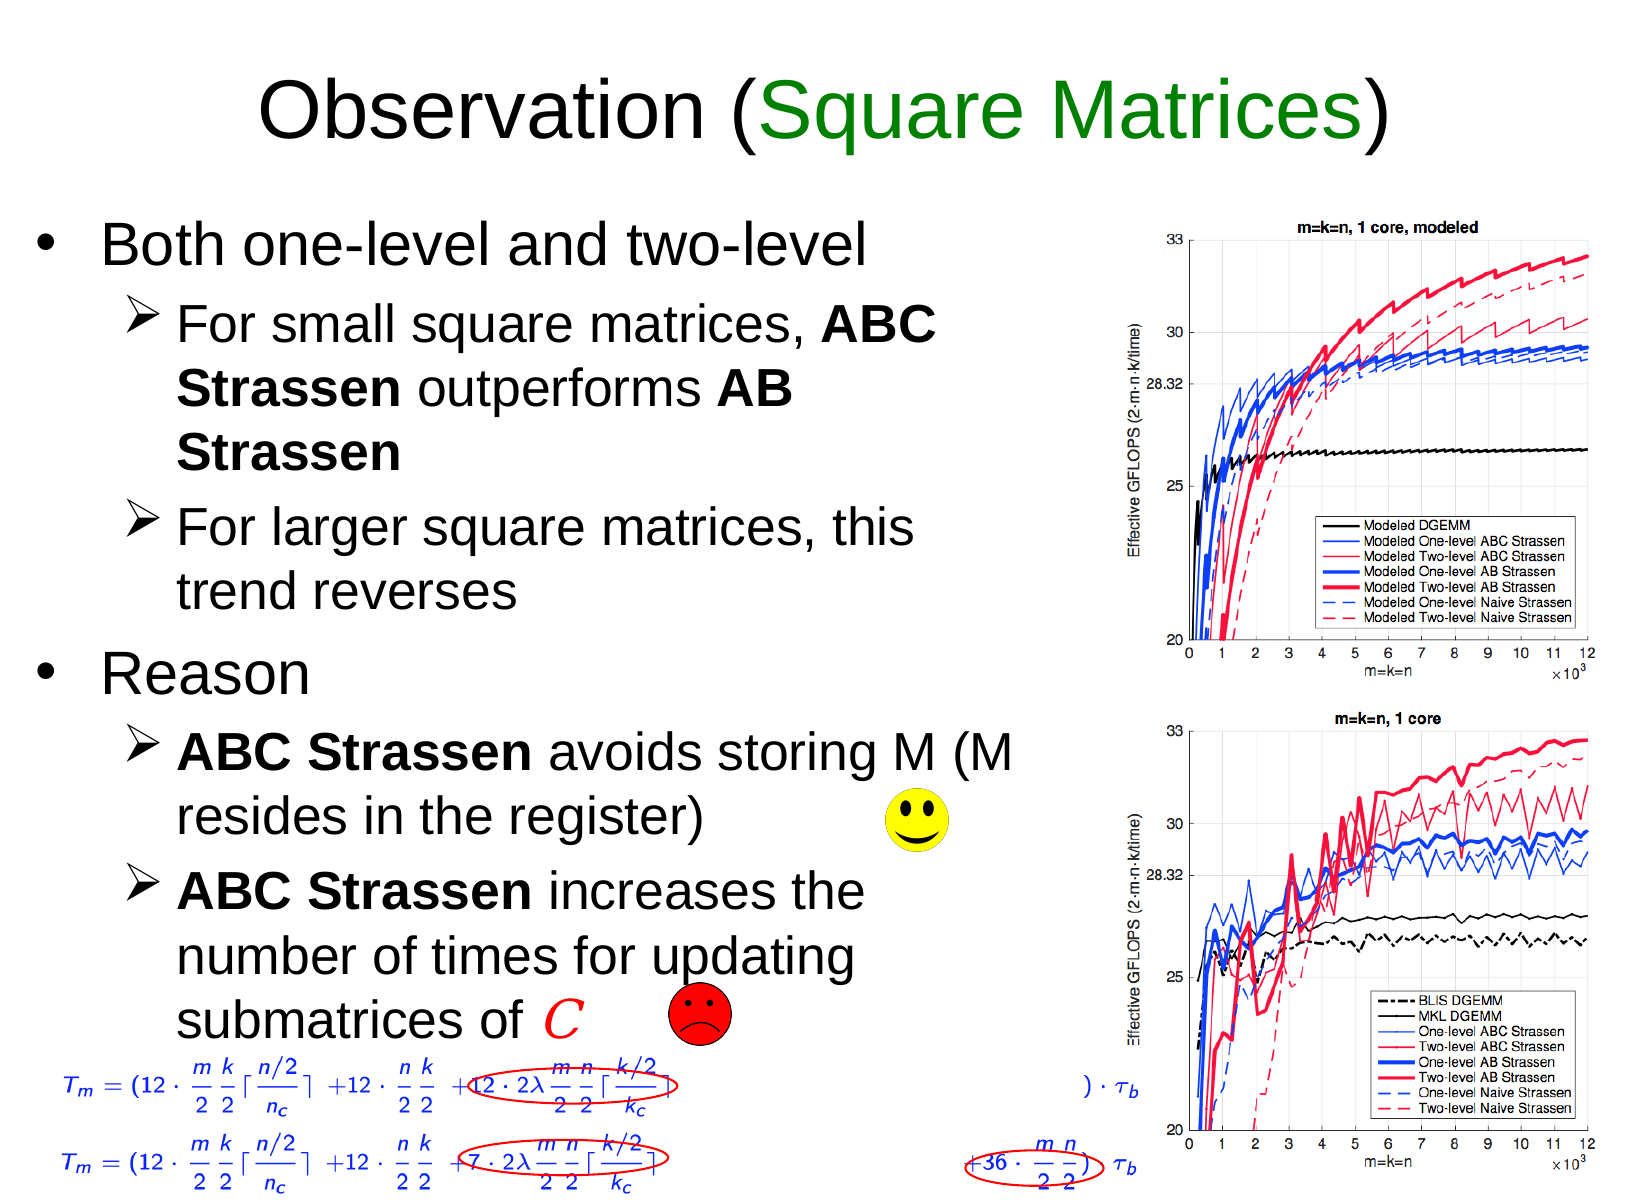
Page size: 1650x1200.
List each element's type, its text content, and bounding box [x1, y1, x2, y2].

picture [885, 788, 949, 852]
picture [53, 198, 1615, 1200]
text_box Observation (Square Matrices) [82, 48, 1568, 249]
list Both one-level and two-level For small square matrices, ABC Strassen outperforms AB Strassen For larger square matrices, this trend reverses Reason ABC Strassen avoids storing M (M resides in the register) ABC Strassen increases the number of times for updating submatrices of C [16, 194, 1054, 1065]
